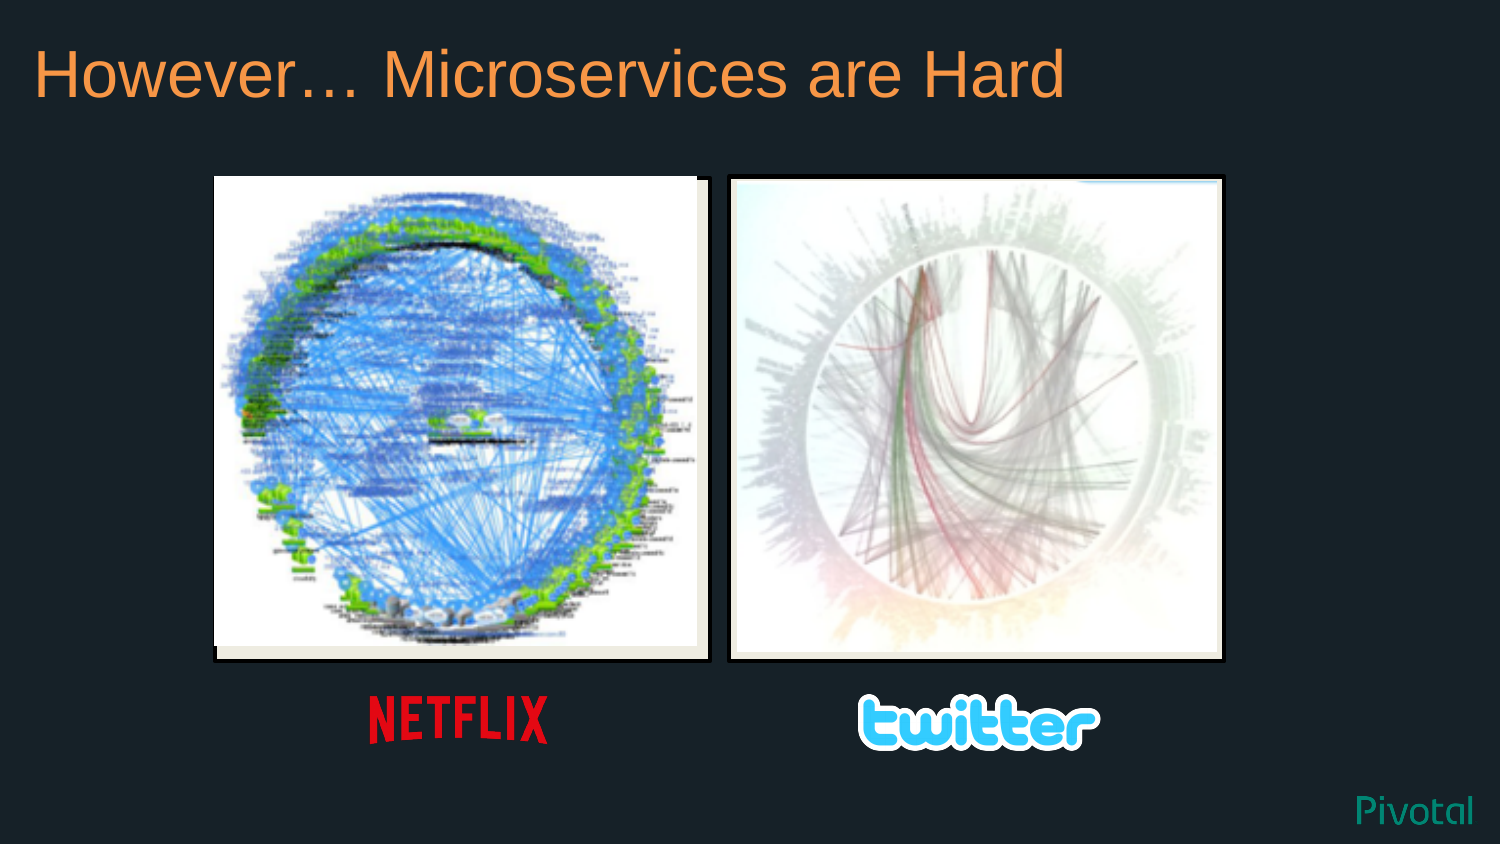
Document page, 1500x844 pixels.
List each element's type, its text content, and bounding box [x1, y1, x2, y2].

picture [214, 176, 697, 646]
picture [736, 180, 1217, 652]
picture [1357, 796, 1478, 825]
text_box [729, 176, 1225, 662]
picture [365, 673, 552, 768]
text_box [214, 177, 710, 662]
title However… Microservices are Hard [18, 24, 1345, 103]
picture [855, 691, 1103, 754]
